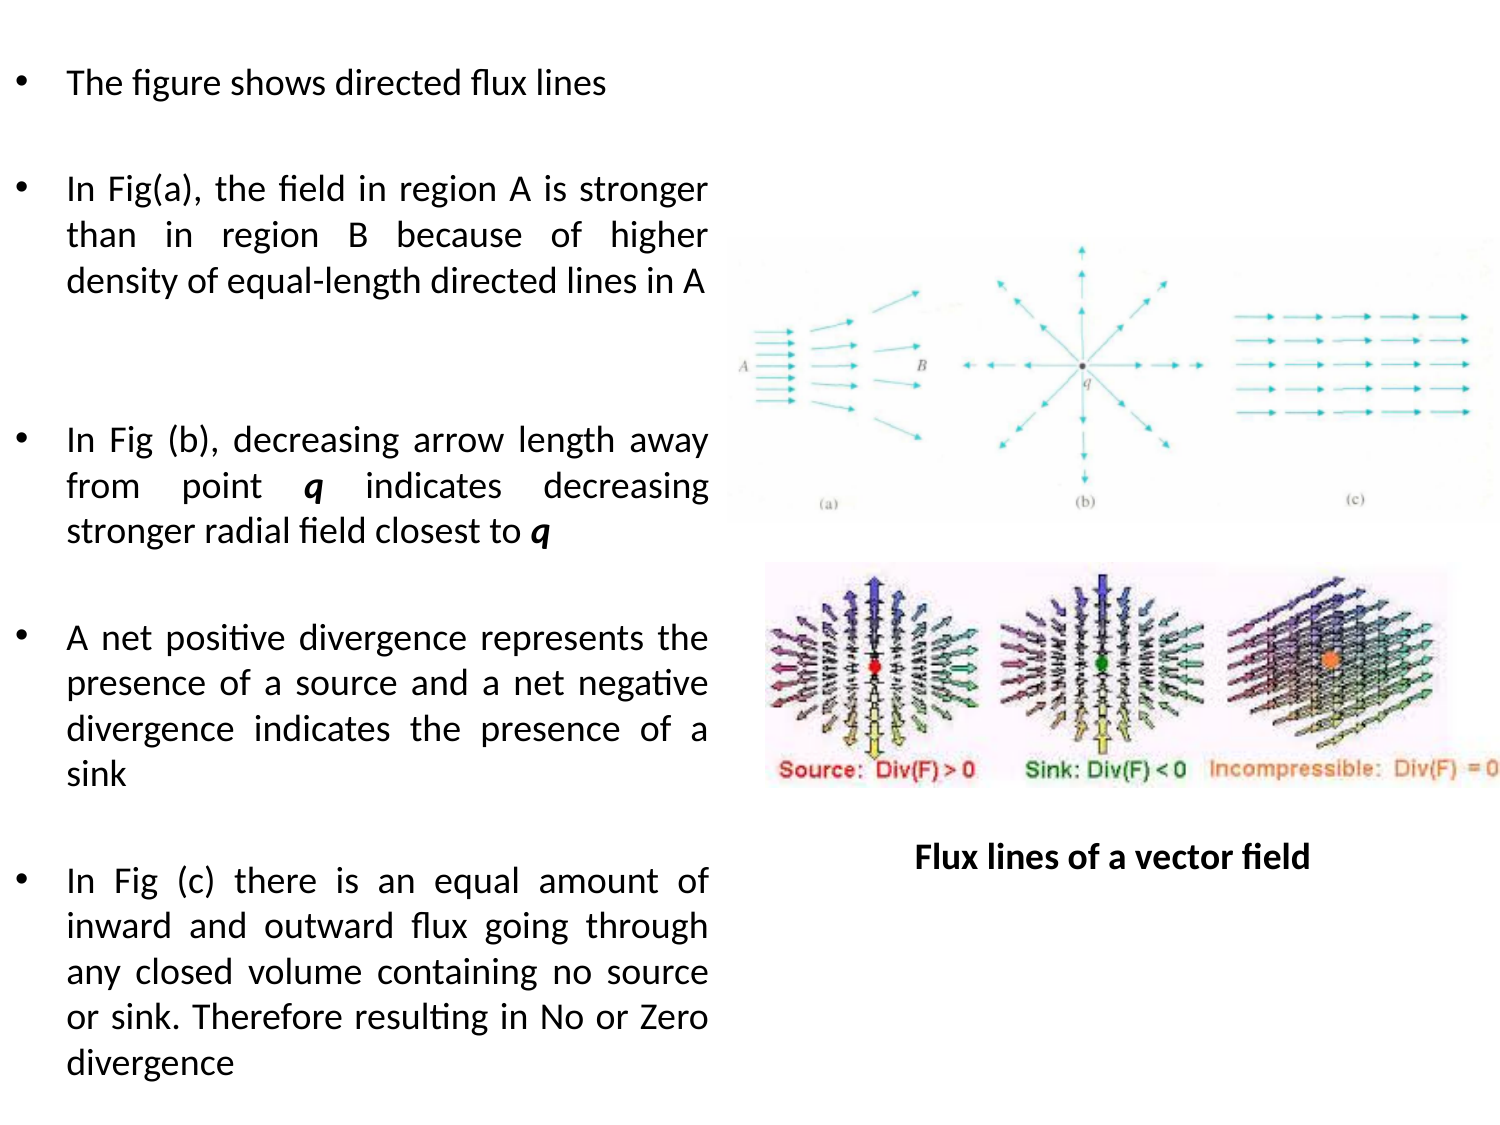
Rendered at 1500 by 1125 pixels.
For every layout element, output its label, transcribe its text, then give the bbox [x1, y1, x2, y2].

picture [727, 237, 1500, 523]
list The figure shows directed flux lines In Fig(a), the field in region A is stronger than in region B because of higher density of equal-length directed lines in A In Fig (b), decreasing arrow length away from point q indicates decreasing stronger radial field closest to q A net positive divergence represents the presence of a source and a net negative divergence indicates the presence of a sink In Fig (c) there is an equal amount of inward and outward flux going through any closed volume containing no source or sink. Therefore resulting in No or Zero divergence [0, 50, 725, 1125]
text_box Flux lines of a vector field [899, 824, 1350, 885]
picture [764, 562, 1500, 788]
